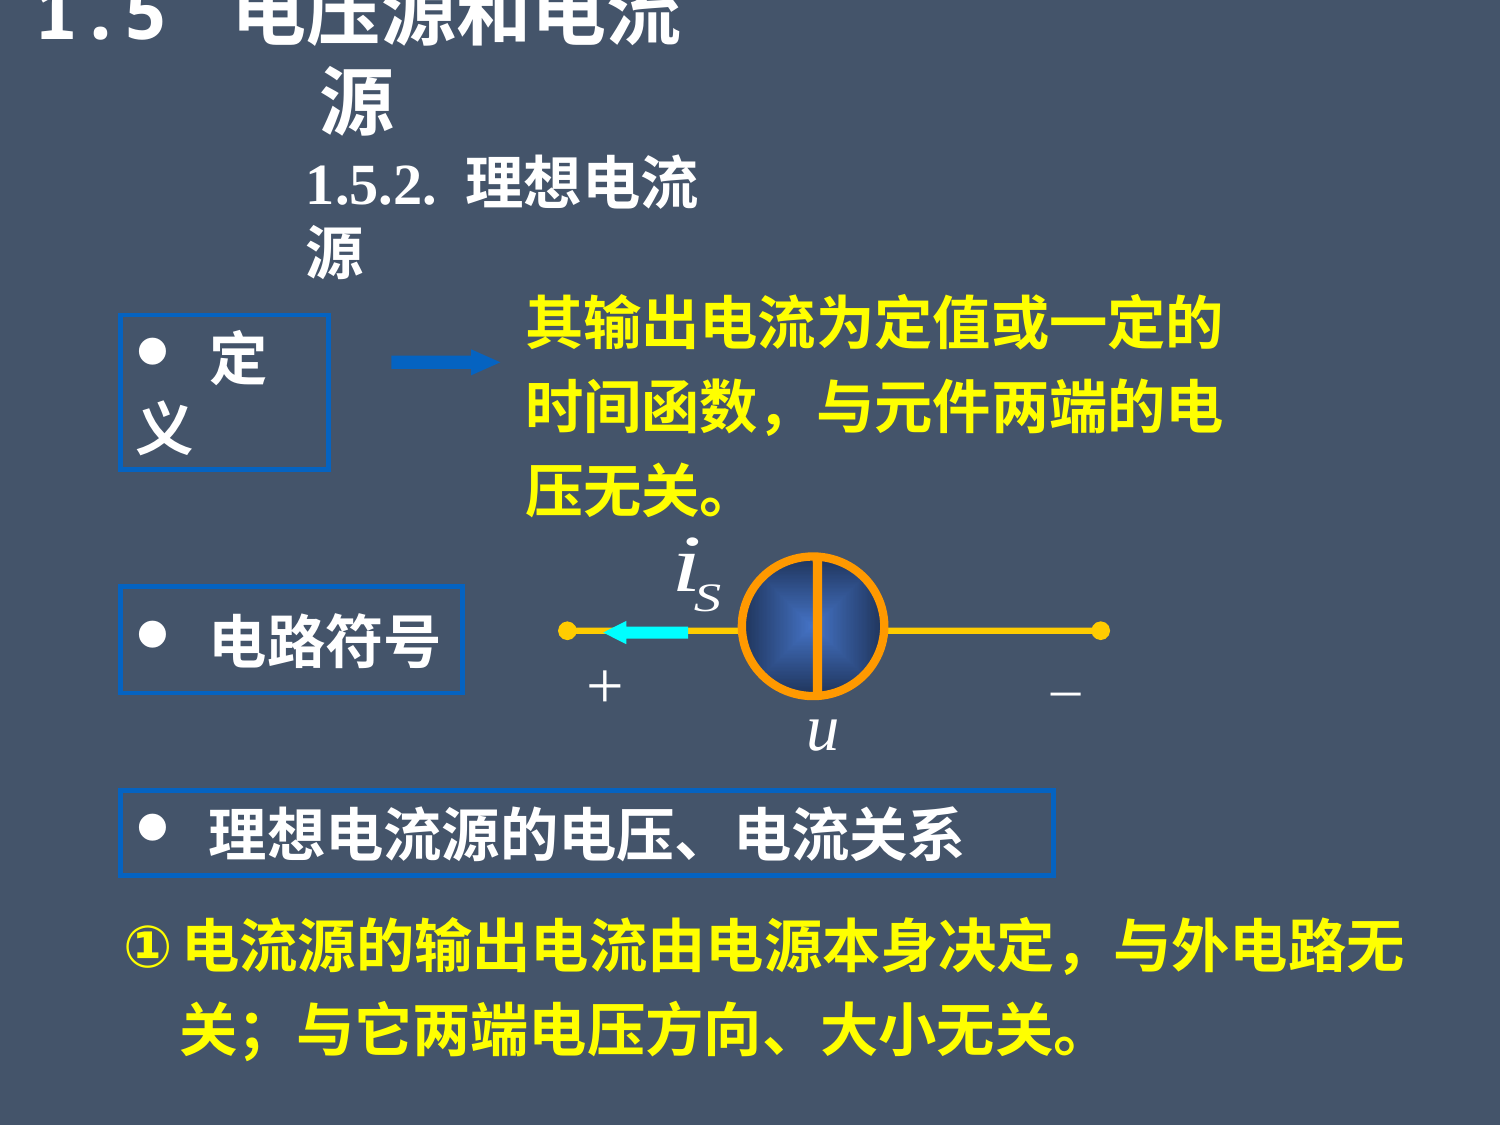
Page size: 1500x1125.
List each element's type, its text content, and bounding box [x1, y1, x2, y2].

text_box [567, 515, 1101, 772]
text_box 定义 [120, 315, 329, 470]
text_box [392, 350, 499, 375]
text_box 其输出电流为定值或一定的 时间函数，与元件两端的电 压无关。 [510, 279, 1438, 516]
text_box 1.5 电压源和电流源 [0, 0, 715, 152]
text_box 1.5.2. 理想电流源 [291, 138, 764, 294]
text_box 电路符号 [120, 586, 463, 693]
text_box 理想电流源的电压、电流关系 [120, 790, 1054, 876]
text_box 电流源的输出电流由电源本身决定，与外电路无关；与它两端电压方向、大小无关。 [108, 888, 1444, 1071]
